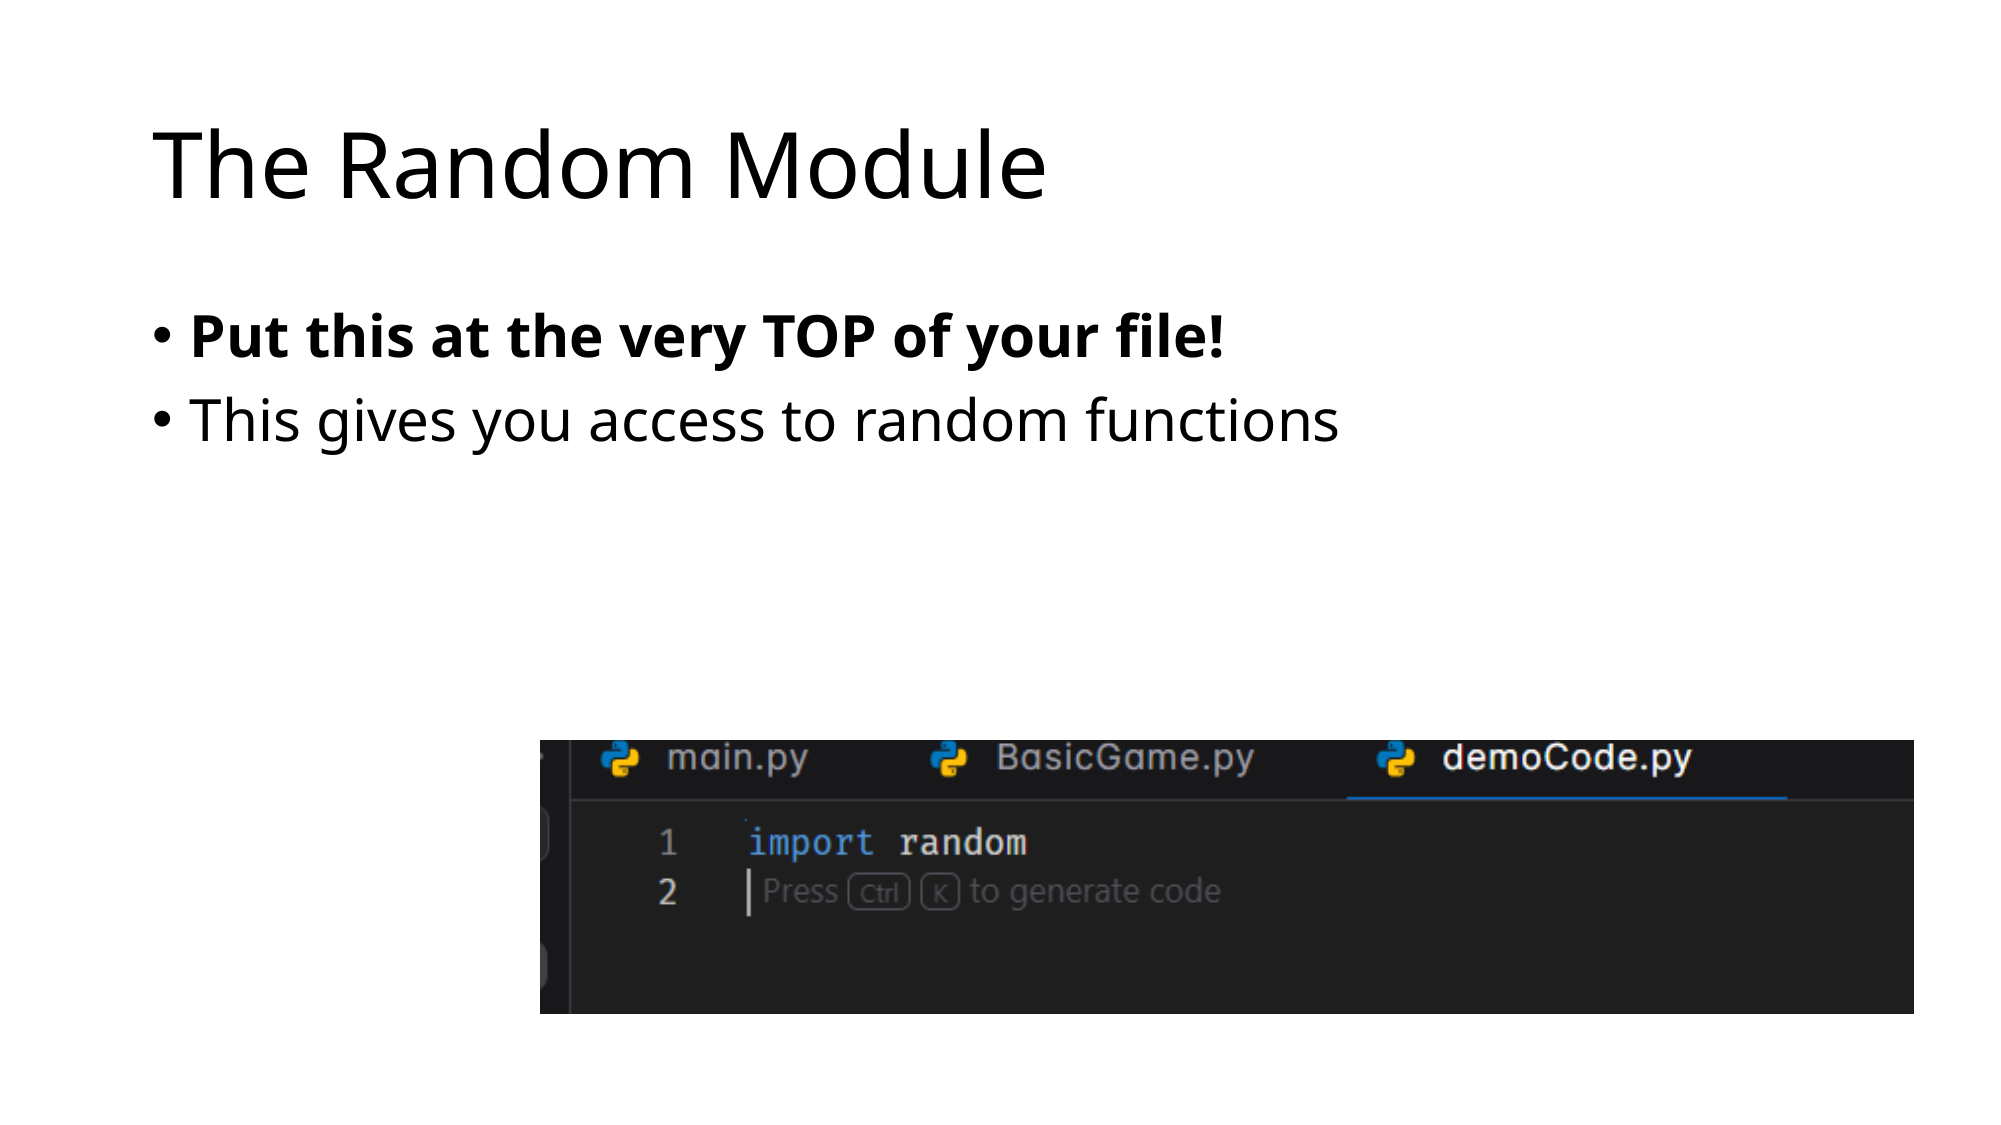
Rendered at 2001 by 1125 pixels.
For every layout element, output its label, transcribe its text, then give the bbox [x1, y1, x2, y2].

list Put this at the very TOP of your file! This gives you access to random functions [137, 299, 1863, 1014]
picture [539, 740, 1915, 1014]
title The Random Module [137, 59, 1863, 278]
